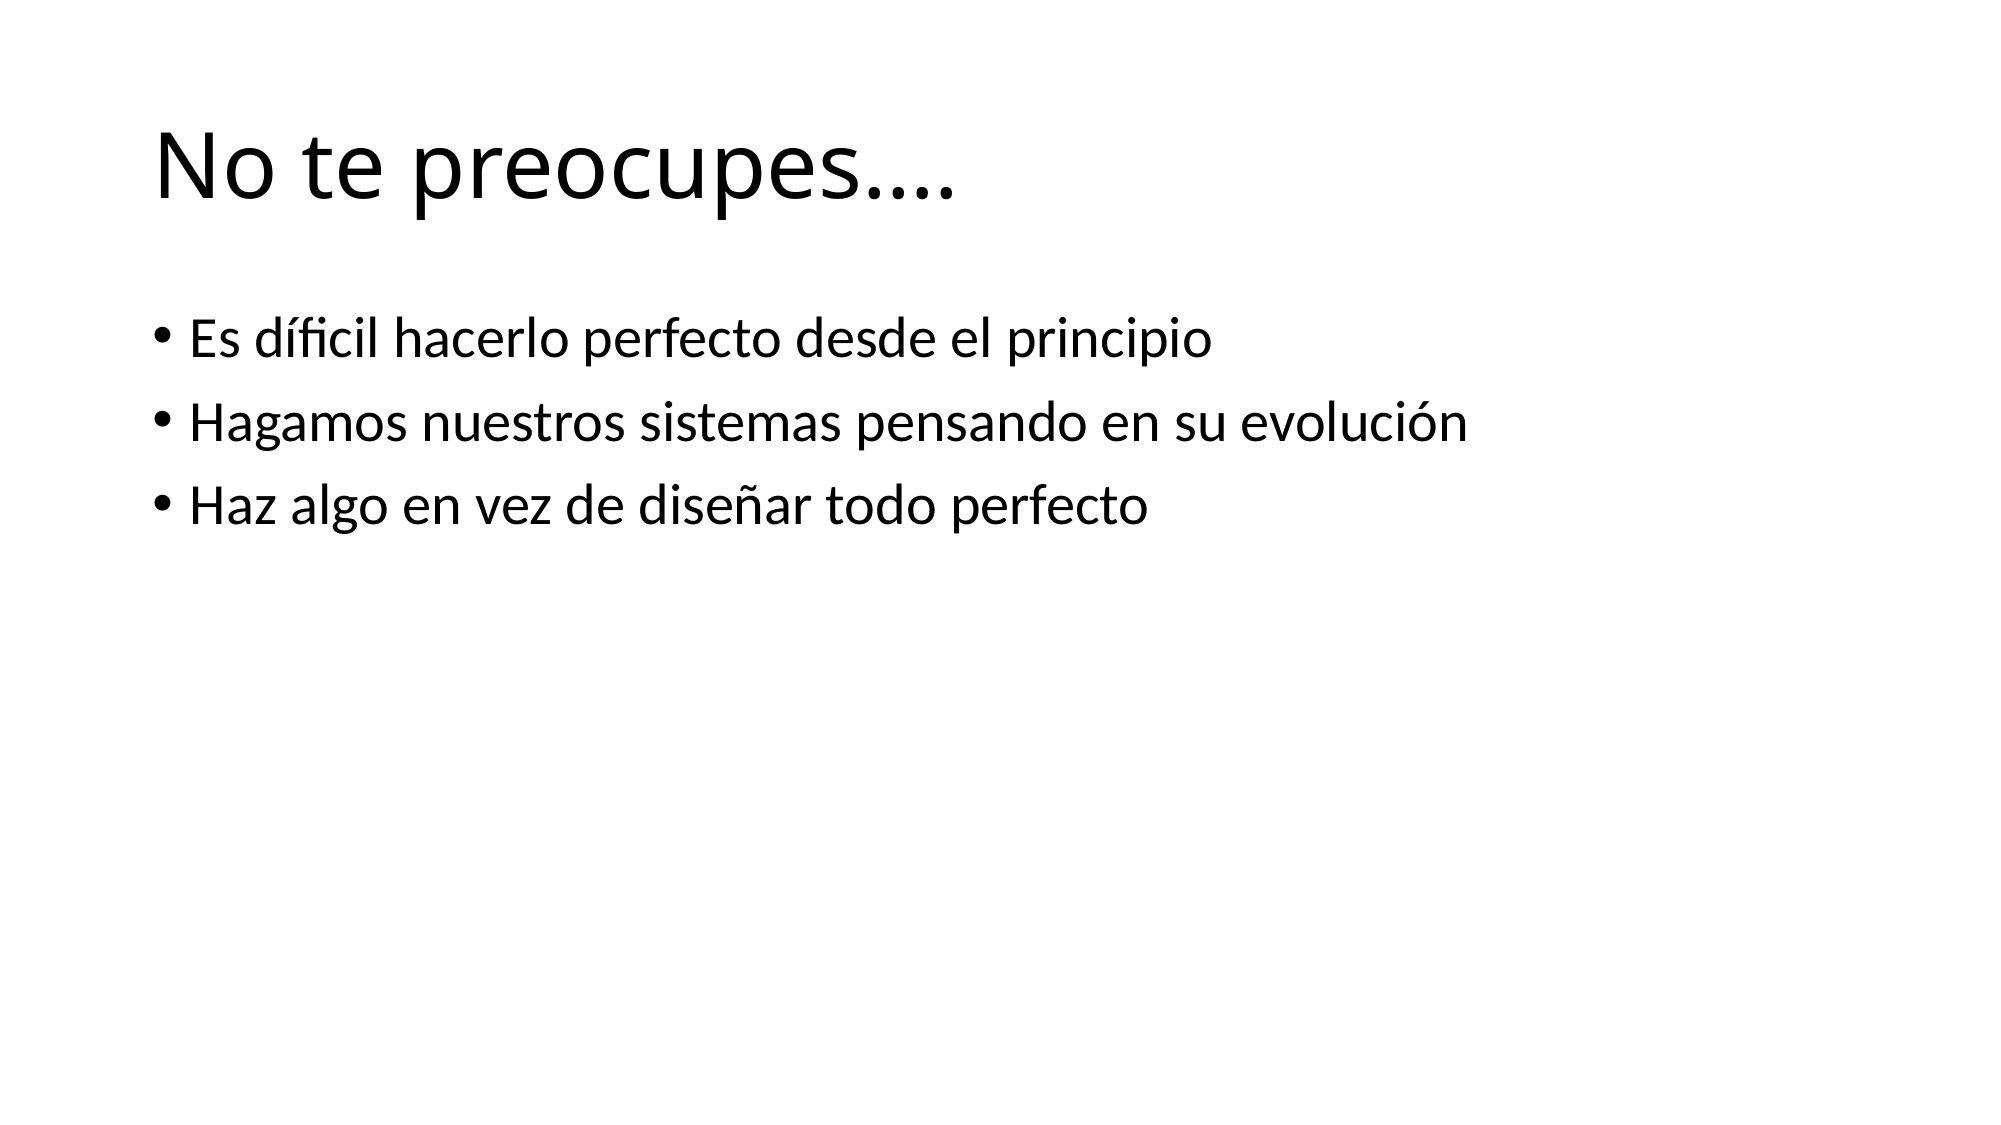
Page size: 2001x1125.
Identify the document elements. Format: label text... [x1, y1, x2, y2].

title No te preocupes…. [137, 59, 1863, 278]
list Es díficil hacerlo perfecto desde el principio Hagamos nuestros sistemas pensando en su evolución Haz algo en vez de diseñar todo perfecto [137, 299, 1863, 1014]
